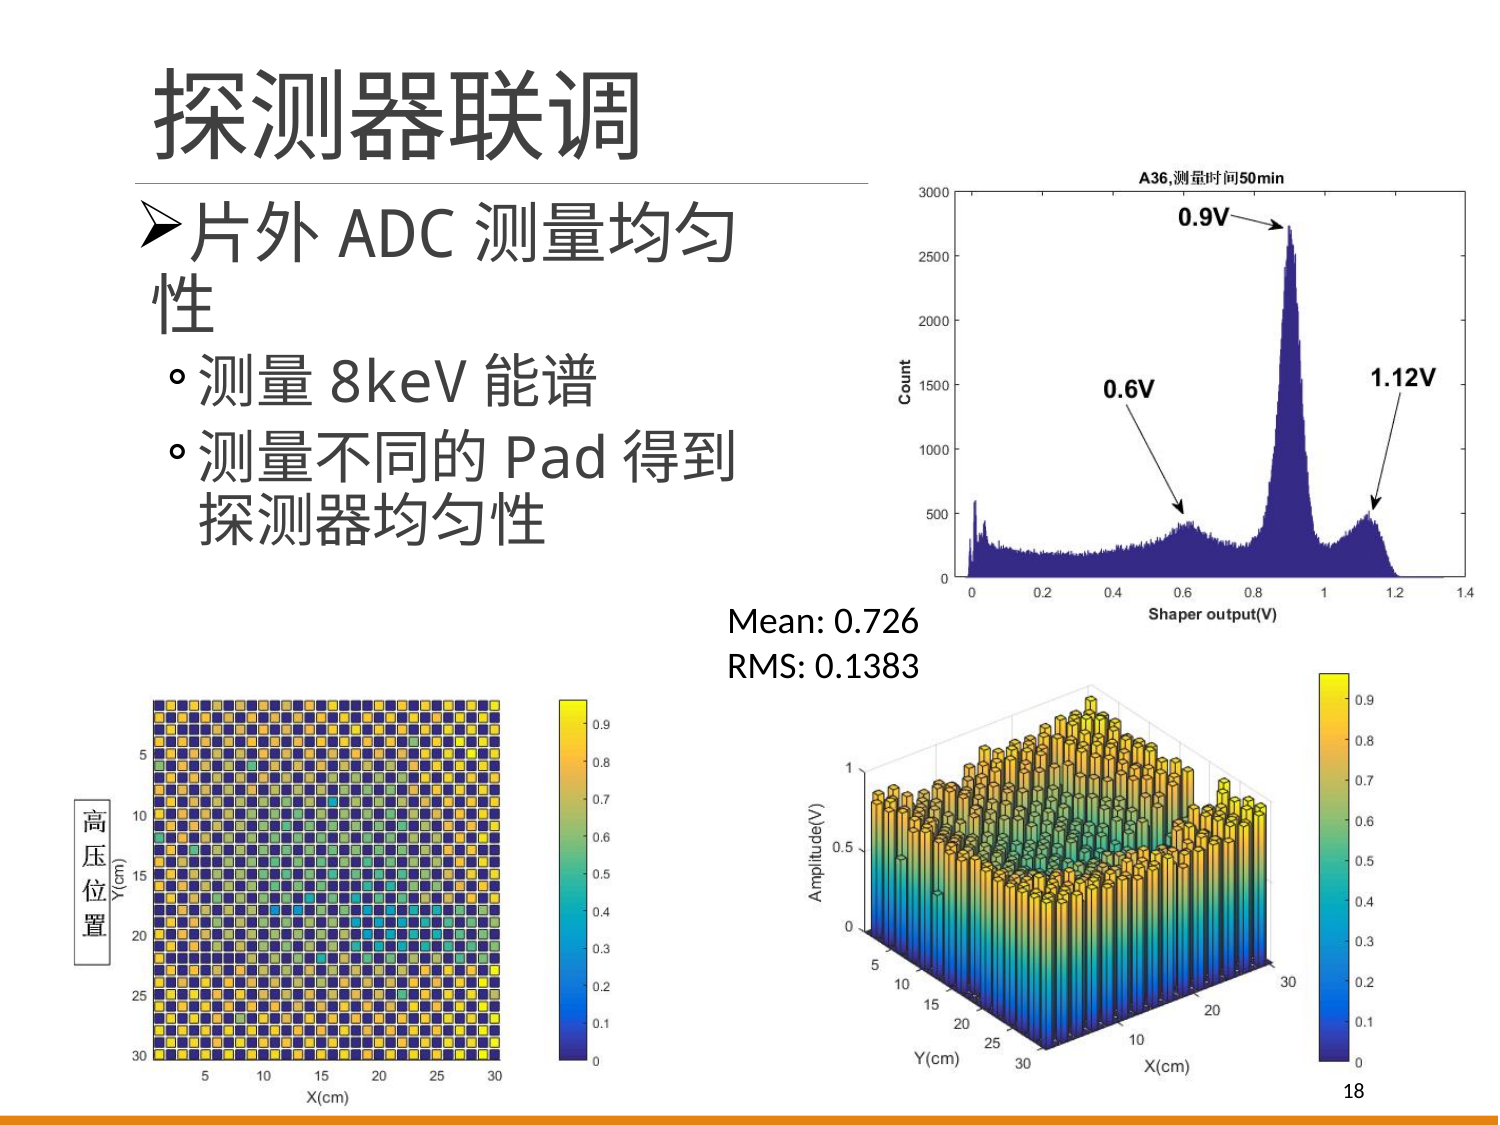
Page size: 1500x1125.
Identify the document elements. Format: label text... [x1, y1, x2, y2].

title 探测器联调 [135, 47, 1373, 181]
picture [867, 155, 1478, 629]
list 片外ADC测量均匀性 测量8keV能谱 测量不同的Pad得到探测器均匀性 [135, 192, 796, 1048]
picture [795, 668, 1387, 1084]
slide_number 18 [1218, 1091, 1380, 1120]
picture [73, 694, 620, 1110]
